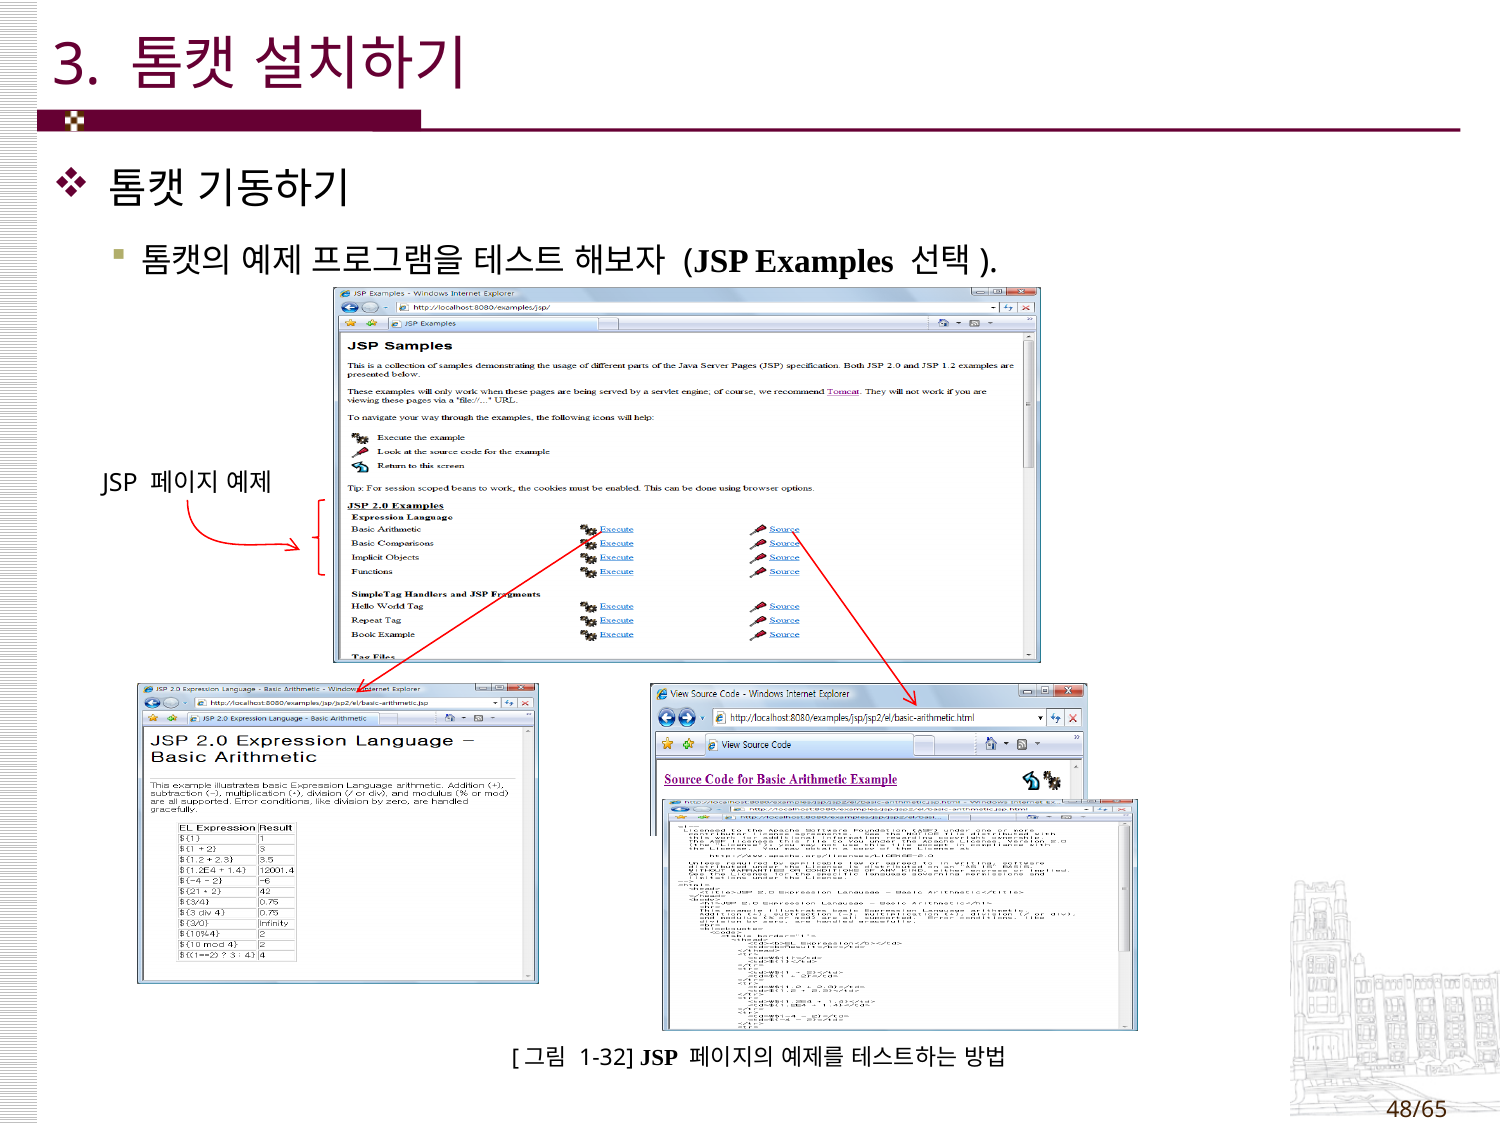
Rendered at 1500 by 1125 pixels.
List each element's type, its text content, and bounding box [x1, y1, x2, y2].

title 3. 톰캣 설치하기 [36, 13, 1278, 109]
picture [65, 111, 84, 131]
list 톰캣 기동하기 톰캣의 예제 프로그램을 테스트 해보자 (JSP Examples 선택). [37, 154, 1463, 1093]
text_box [355, 531, 602, 693]
picture [137, 683, 540, 984]
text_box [218, 468, 269, 582]
picture [1290, 874, 1500, 1125]
text_box [그림 1-32] JSP 페이지의 예제를 테스트하는 방법 [385, 1035, 1127, 1077]
text_box [311, 499, 326, 576]
picture [333, 287, 1042, 663]
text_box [767, 556, 942, 682]
text_box JSP 페이지 예제 [73, 460, 302, 502]
picture [649, 683, 1138, 1031]
